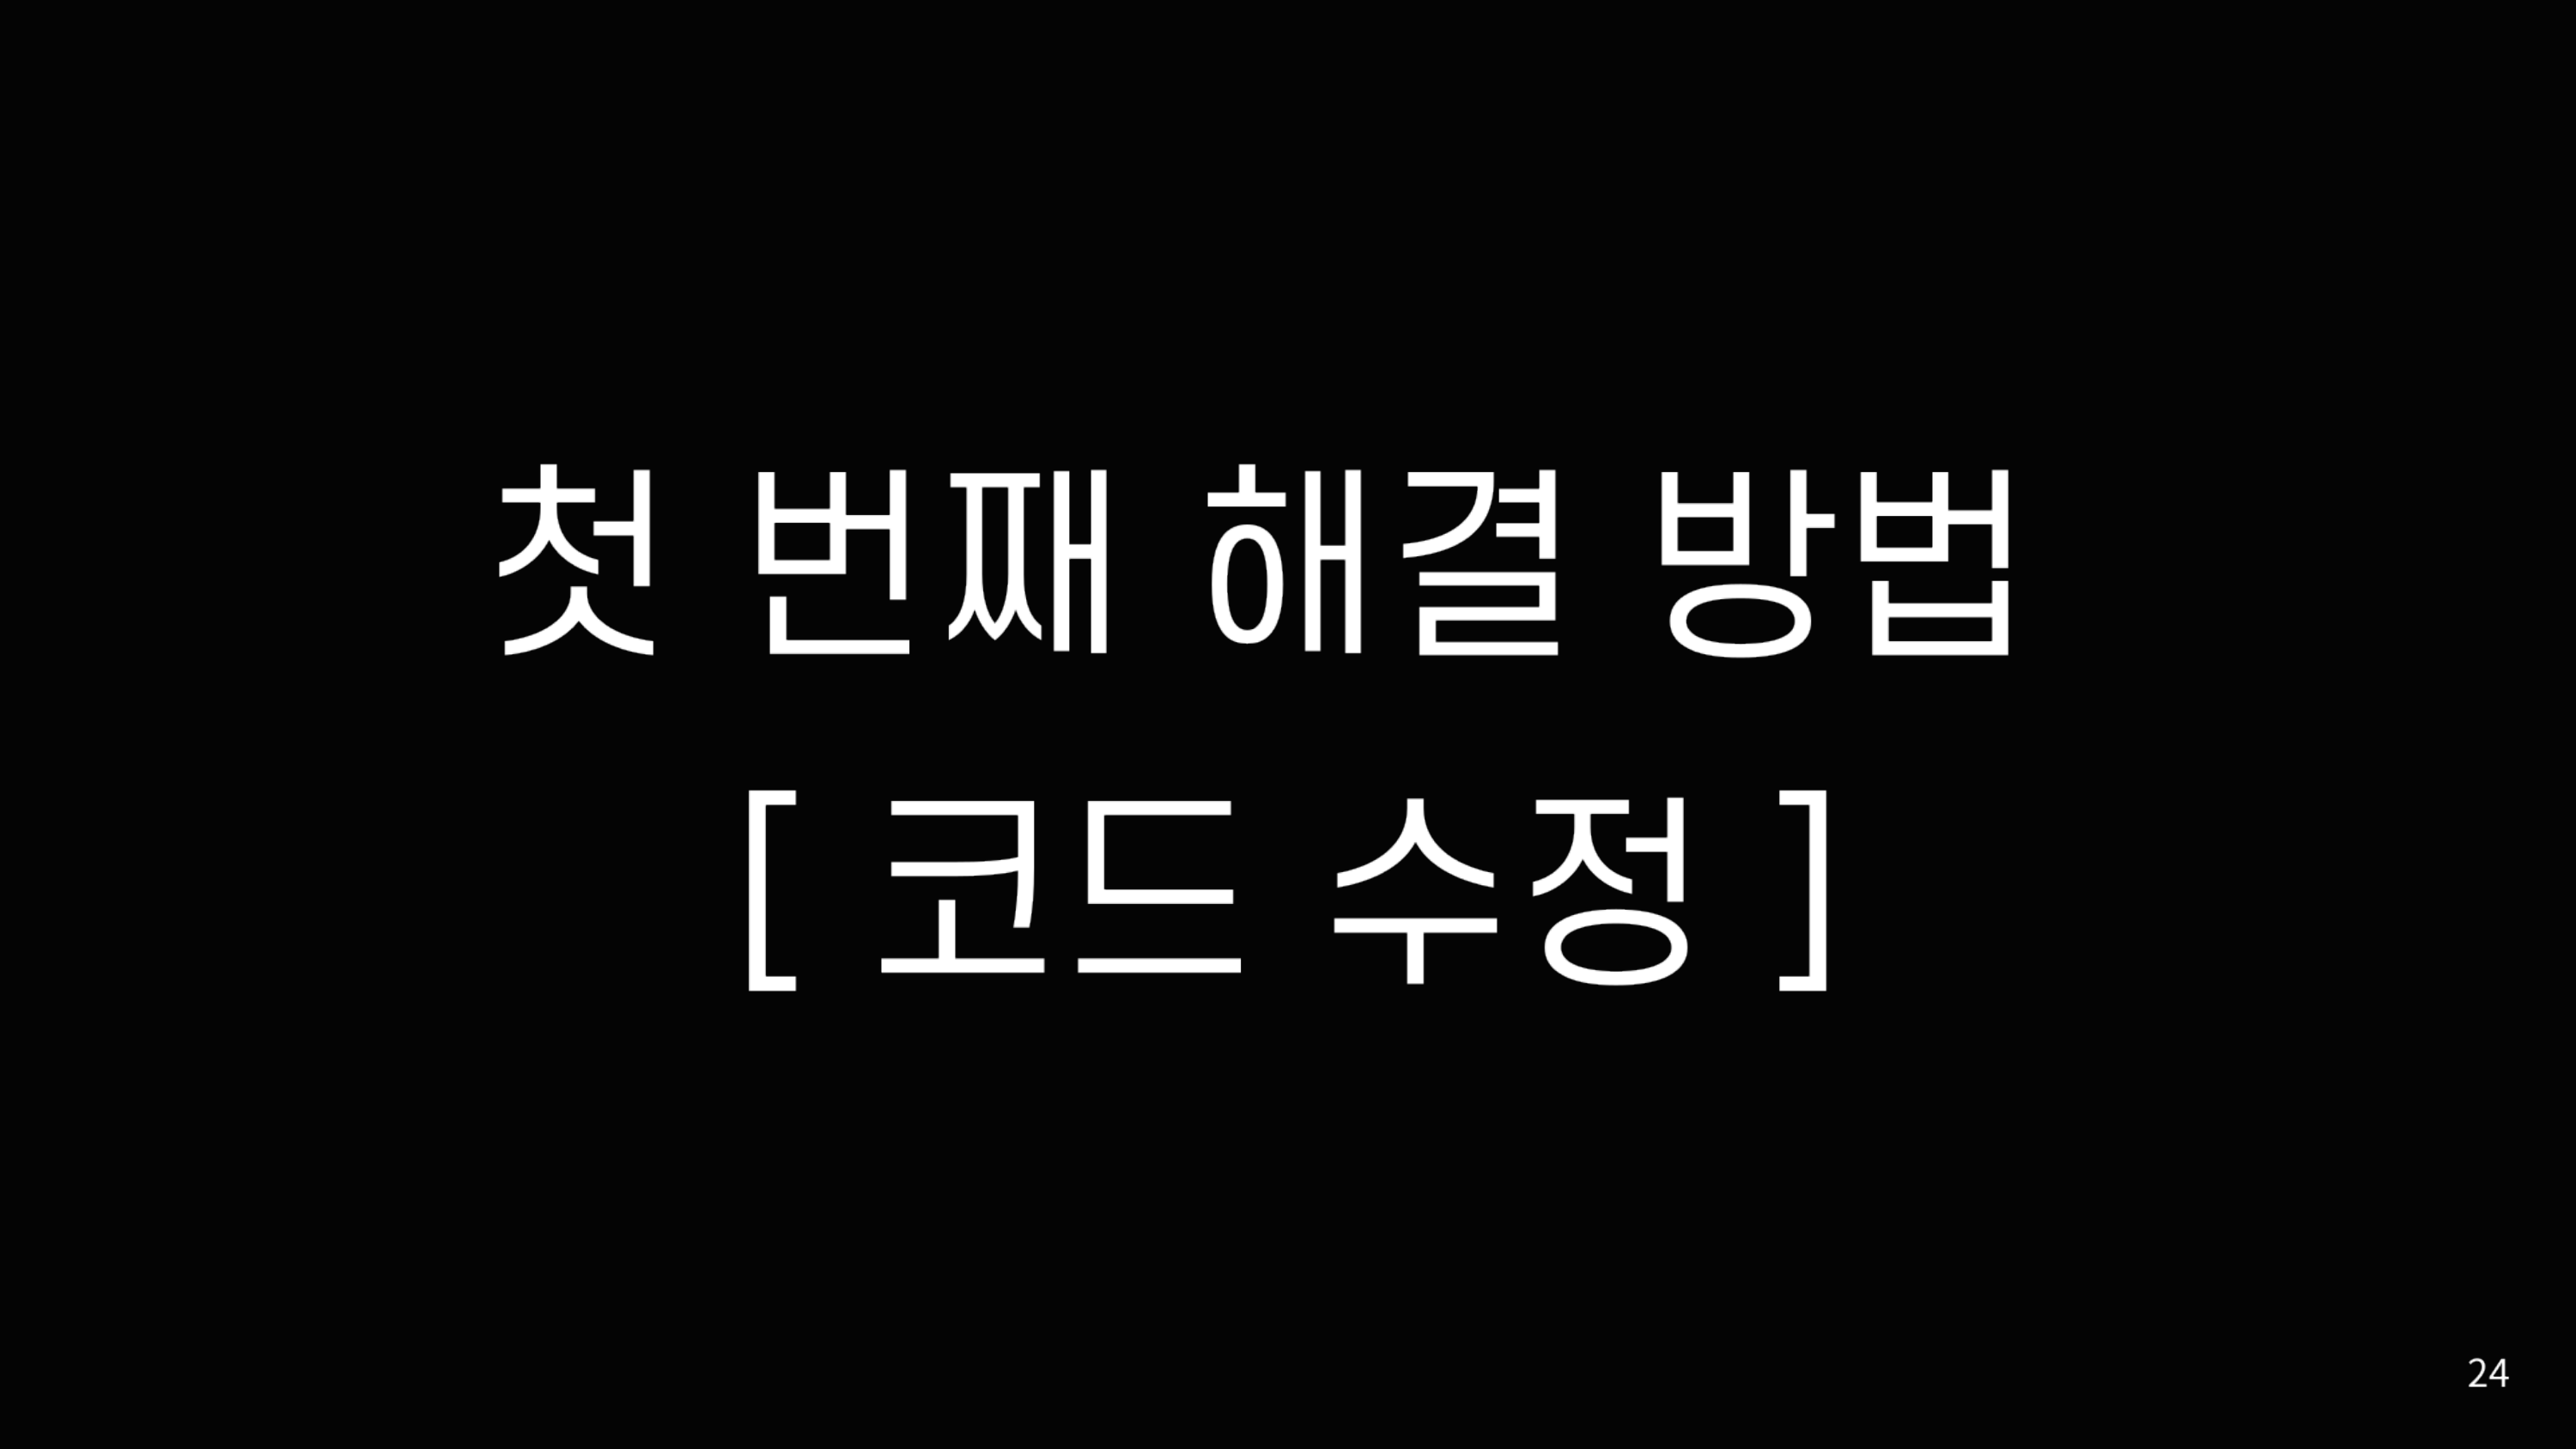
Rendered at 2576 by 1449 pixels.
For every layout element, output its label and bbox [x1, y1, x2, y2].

picture [2247, 1338, 2530, 1406]
picture [353, 386, 2136, 1085]
